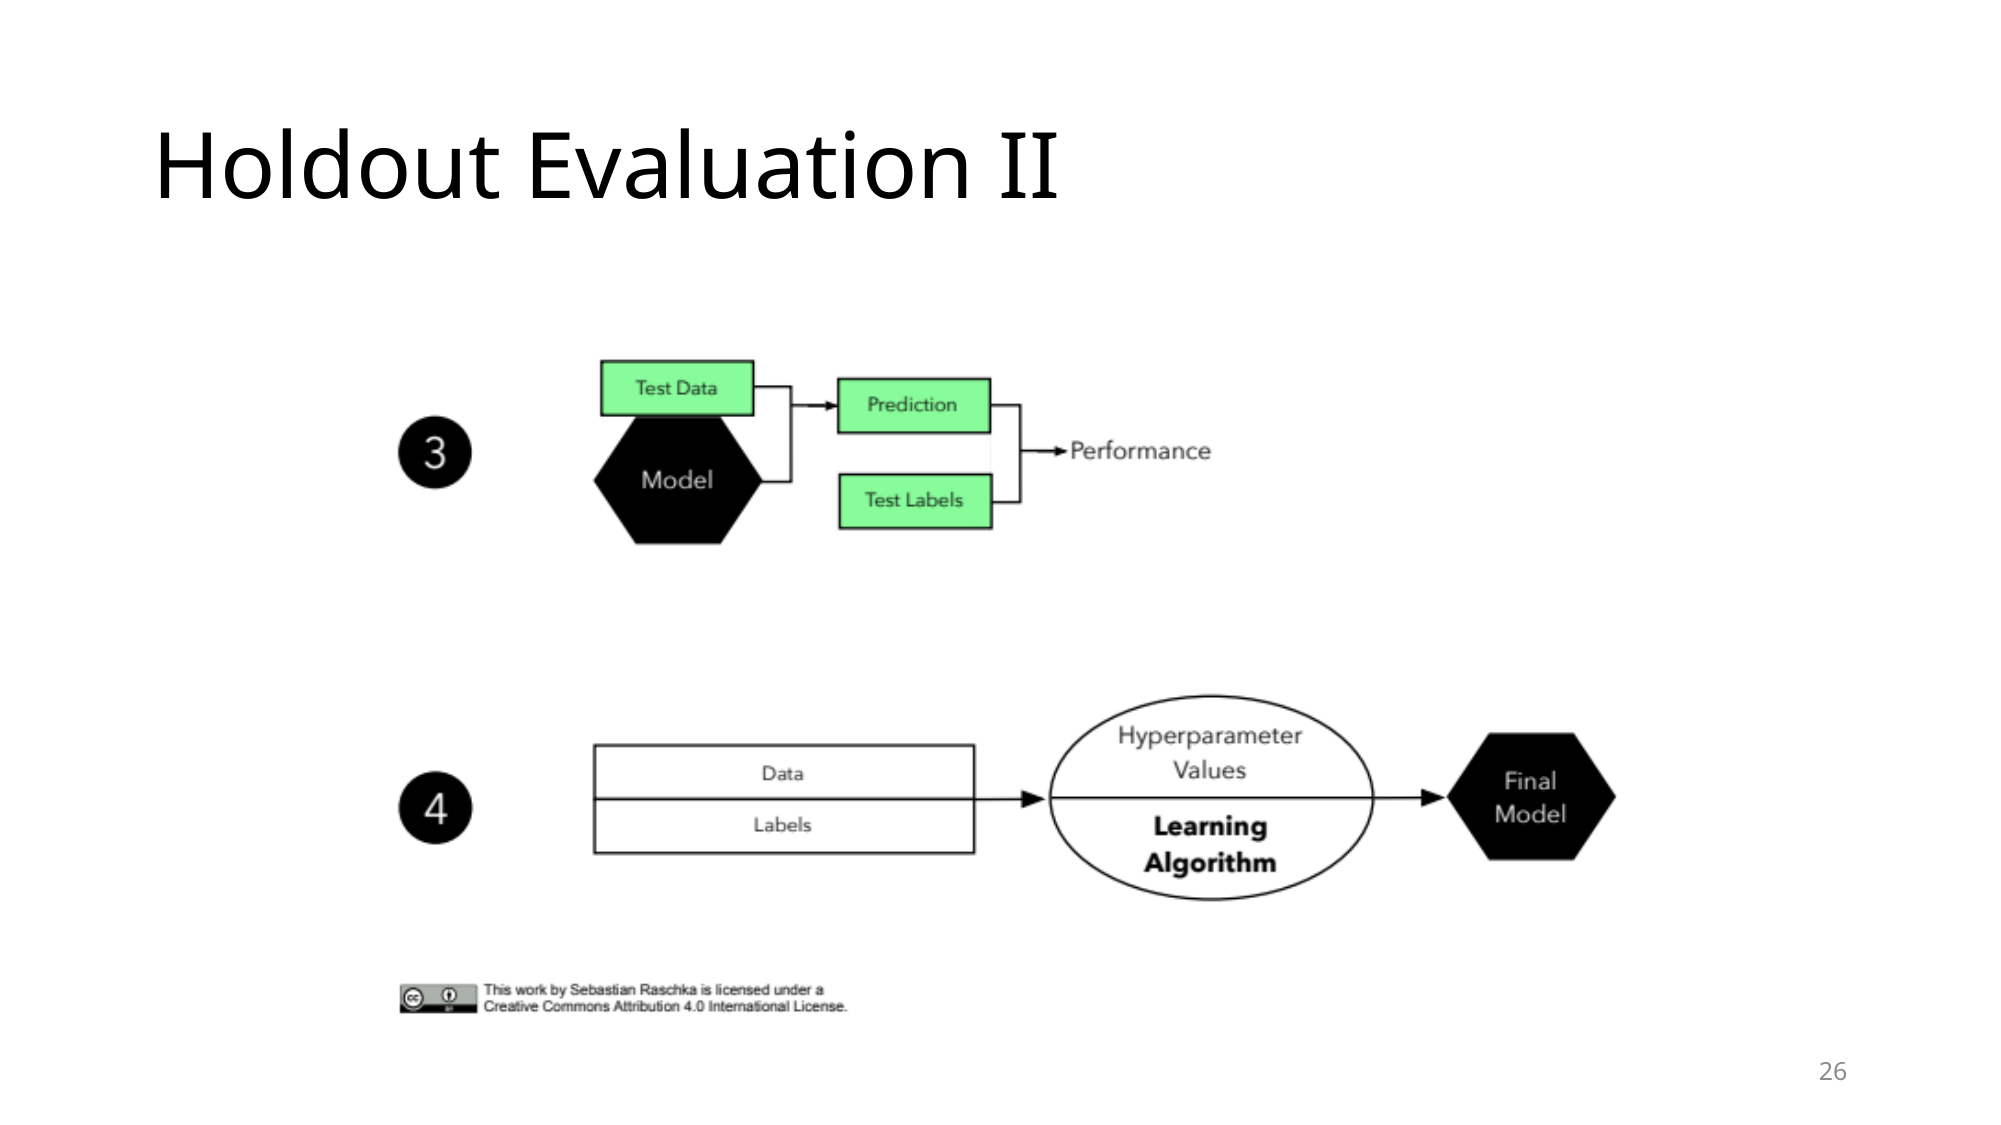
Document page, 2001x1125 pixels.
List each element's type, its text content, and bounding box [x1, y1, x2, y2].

picture [370, 277, 1649, 1060]
title Holdout Evaluation II [137, 59, 1863, 278]
slide_number 26 [1412, 1042, 1863, 1103]
